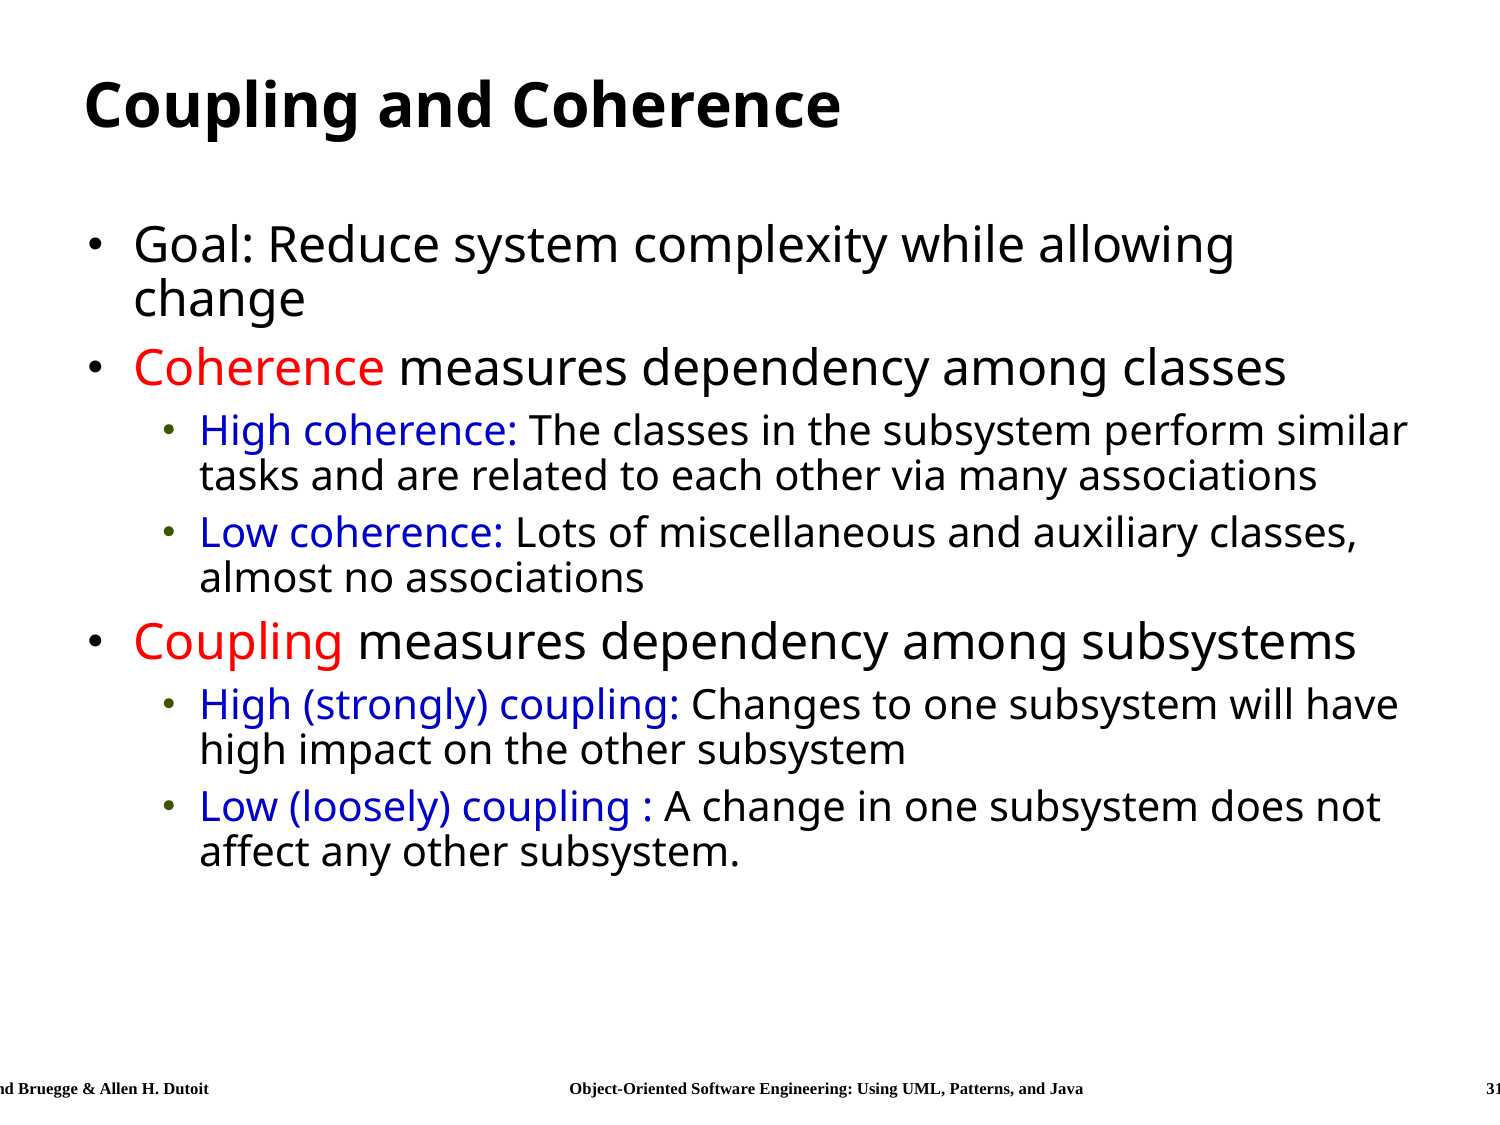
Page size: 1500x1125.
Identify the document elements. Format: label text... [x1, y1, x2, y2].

list Goal: Reduce system complexity while allowing change Coherence measures dependency among classes High coherence: The classes in the subsystem perform similar tasks and are related to each other via many associations Low coherence: Lots of miscellaneous and auxiliary classes, almost no associations Coupling measures dependency among subsystems High (strongly) coupling: Changes to one subsystem will have high impact on the other subsystem Low (loosely) coupling : A change in one subsystem does not affect any other subsystem. [71, 212, 1435, 1000]
title Coupling and Coherence [68, 36, 1407, 179]
